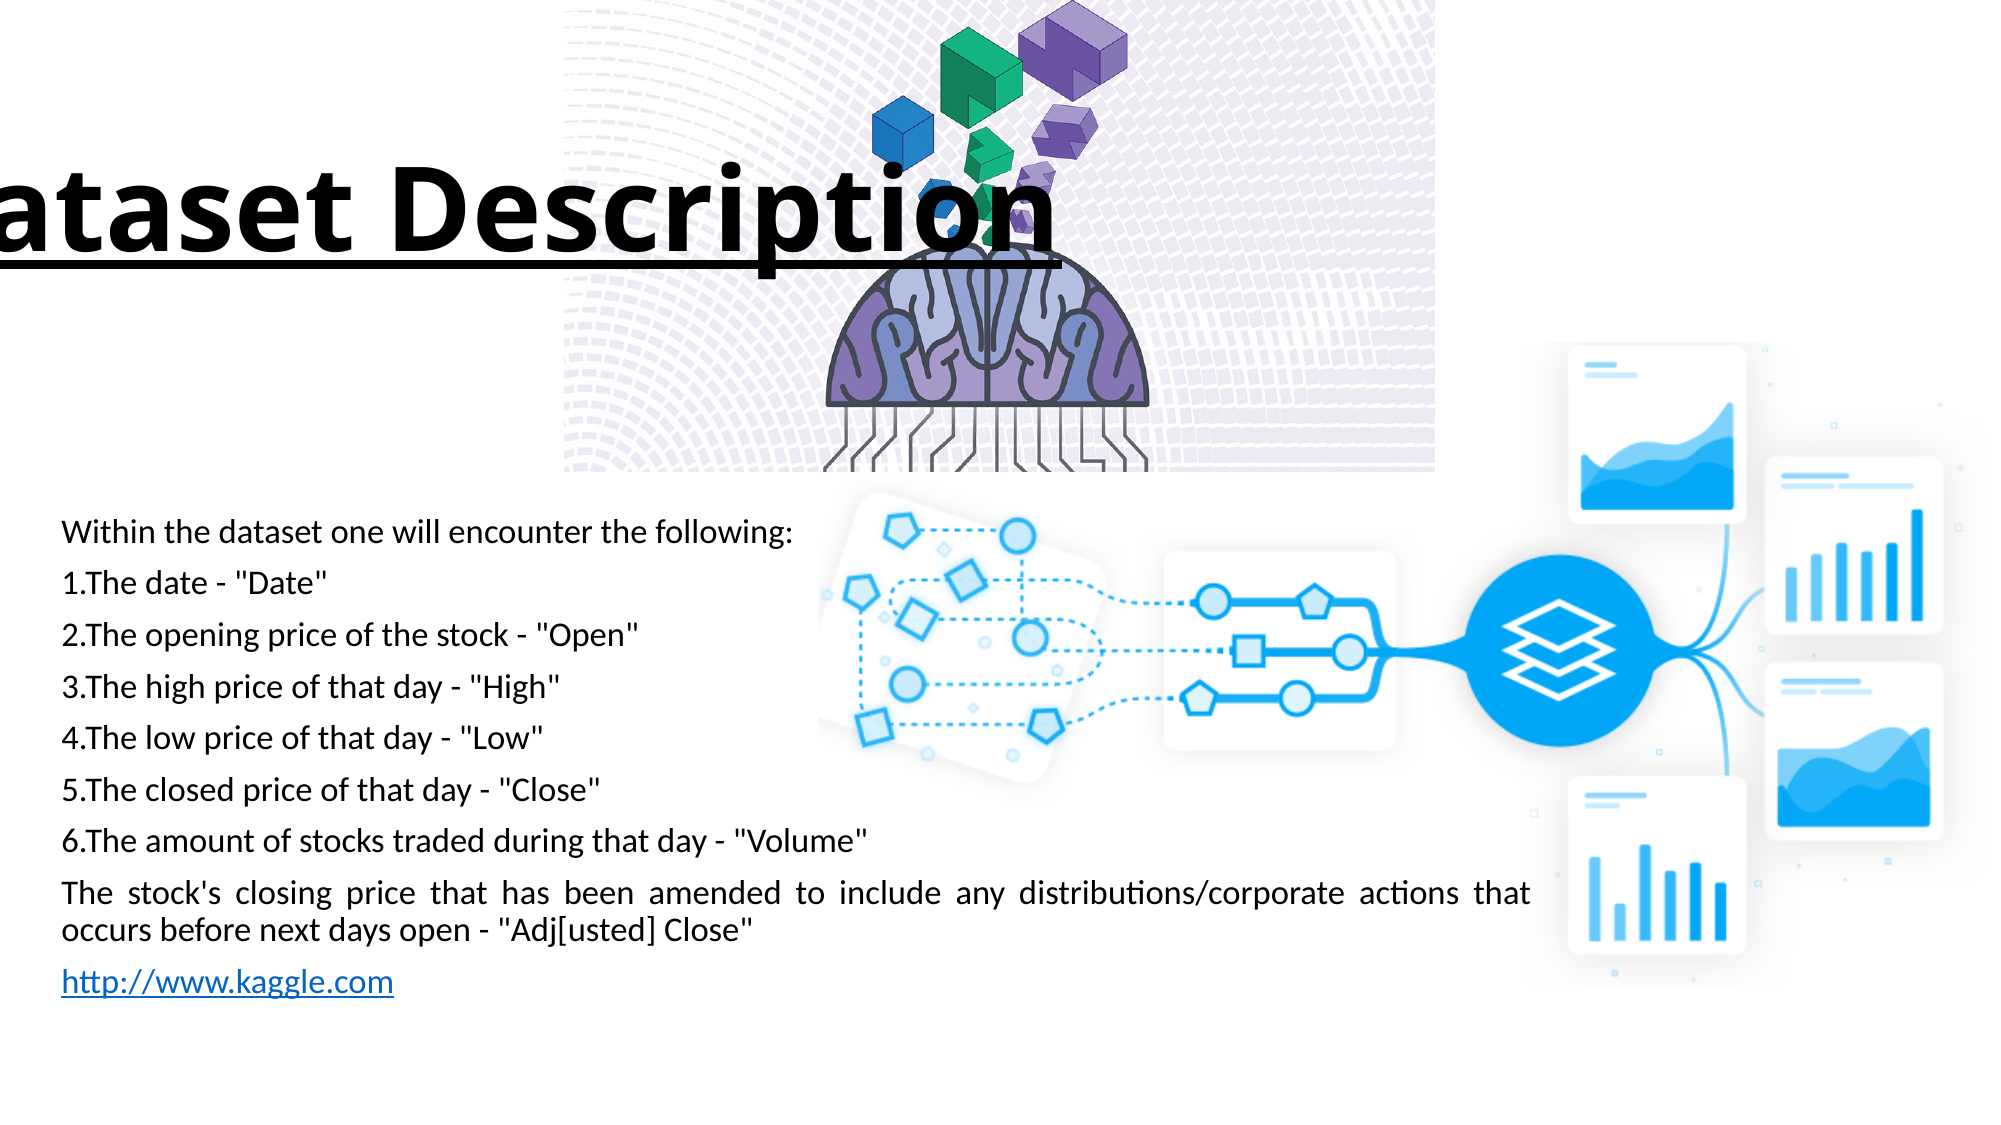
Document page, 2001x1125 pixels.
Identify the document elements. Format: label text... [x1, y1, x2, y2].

subtitle Within the dataset one will encounter the following: 1.The date - "Date" 2.The opening price of the stock - "Open" 3.The high price of that day - "High" 4.The low price of that day - "Low" 5.The closed price of that day - "Close" 6.The amount of stocks traded during that day - "Volume" The stock's closing price that has been amended to include any distributions/corporate actions that occurs before next days open - "Adj[usted] Close" http://www.kaggle.com [46, 506, 1547, 1015]
title Dataset Description [0, 141, 564, 285]
picture [564, 0, 2000, 990]
